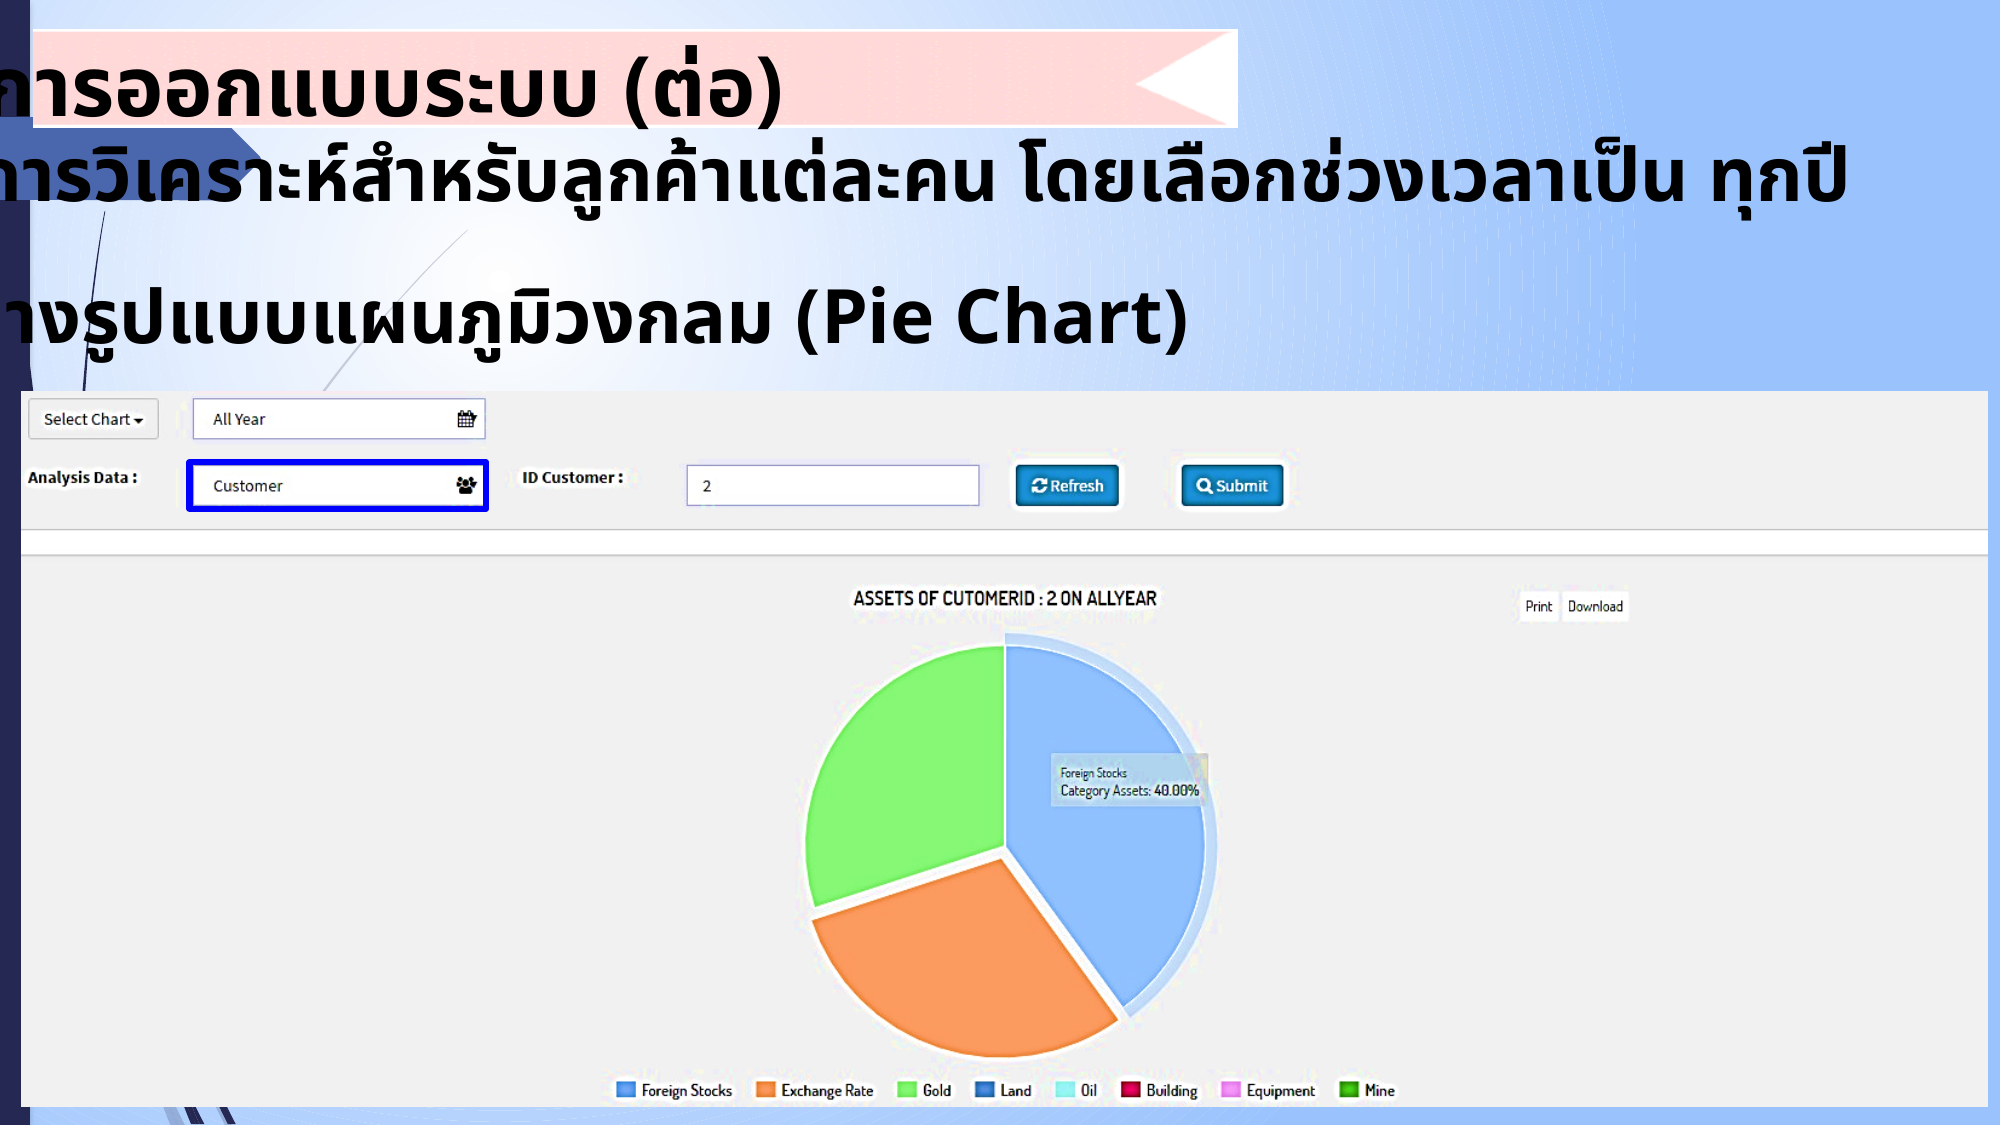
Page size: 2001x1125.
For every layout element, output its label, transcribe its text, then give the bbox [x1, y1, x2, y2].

picture [20, 391, 1988, 1107]
text_box การวิเคราะห์สำหรับลูกค้าแต่ละคน โดยเลือกช่วงเวลาเป็น ทุกปี [0, 118, 1867, 224]
picture [33, 29, 1238, 128]
text_box ตัวอย่างรูปแบบแผนภูมิวงกลม (Pie Chart) [0, 261, 1204, 366]
text_box การออกแบบระบบ (ต่อ) [0, 25, 799, 118]
